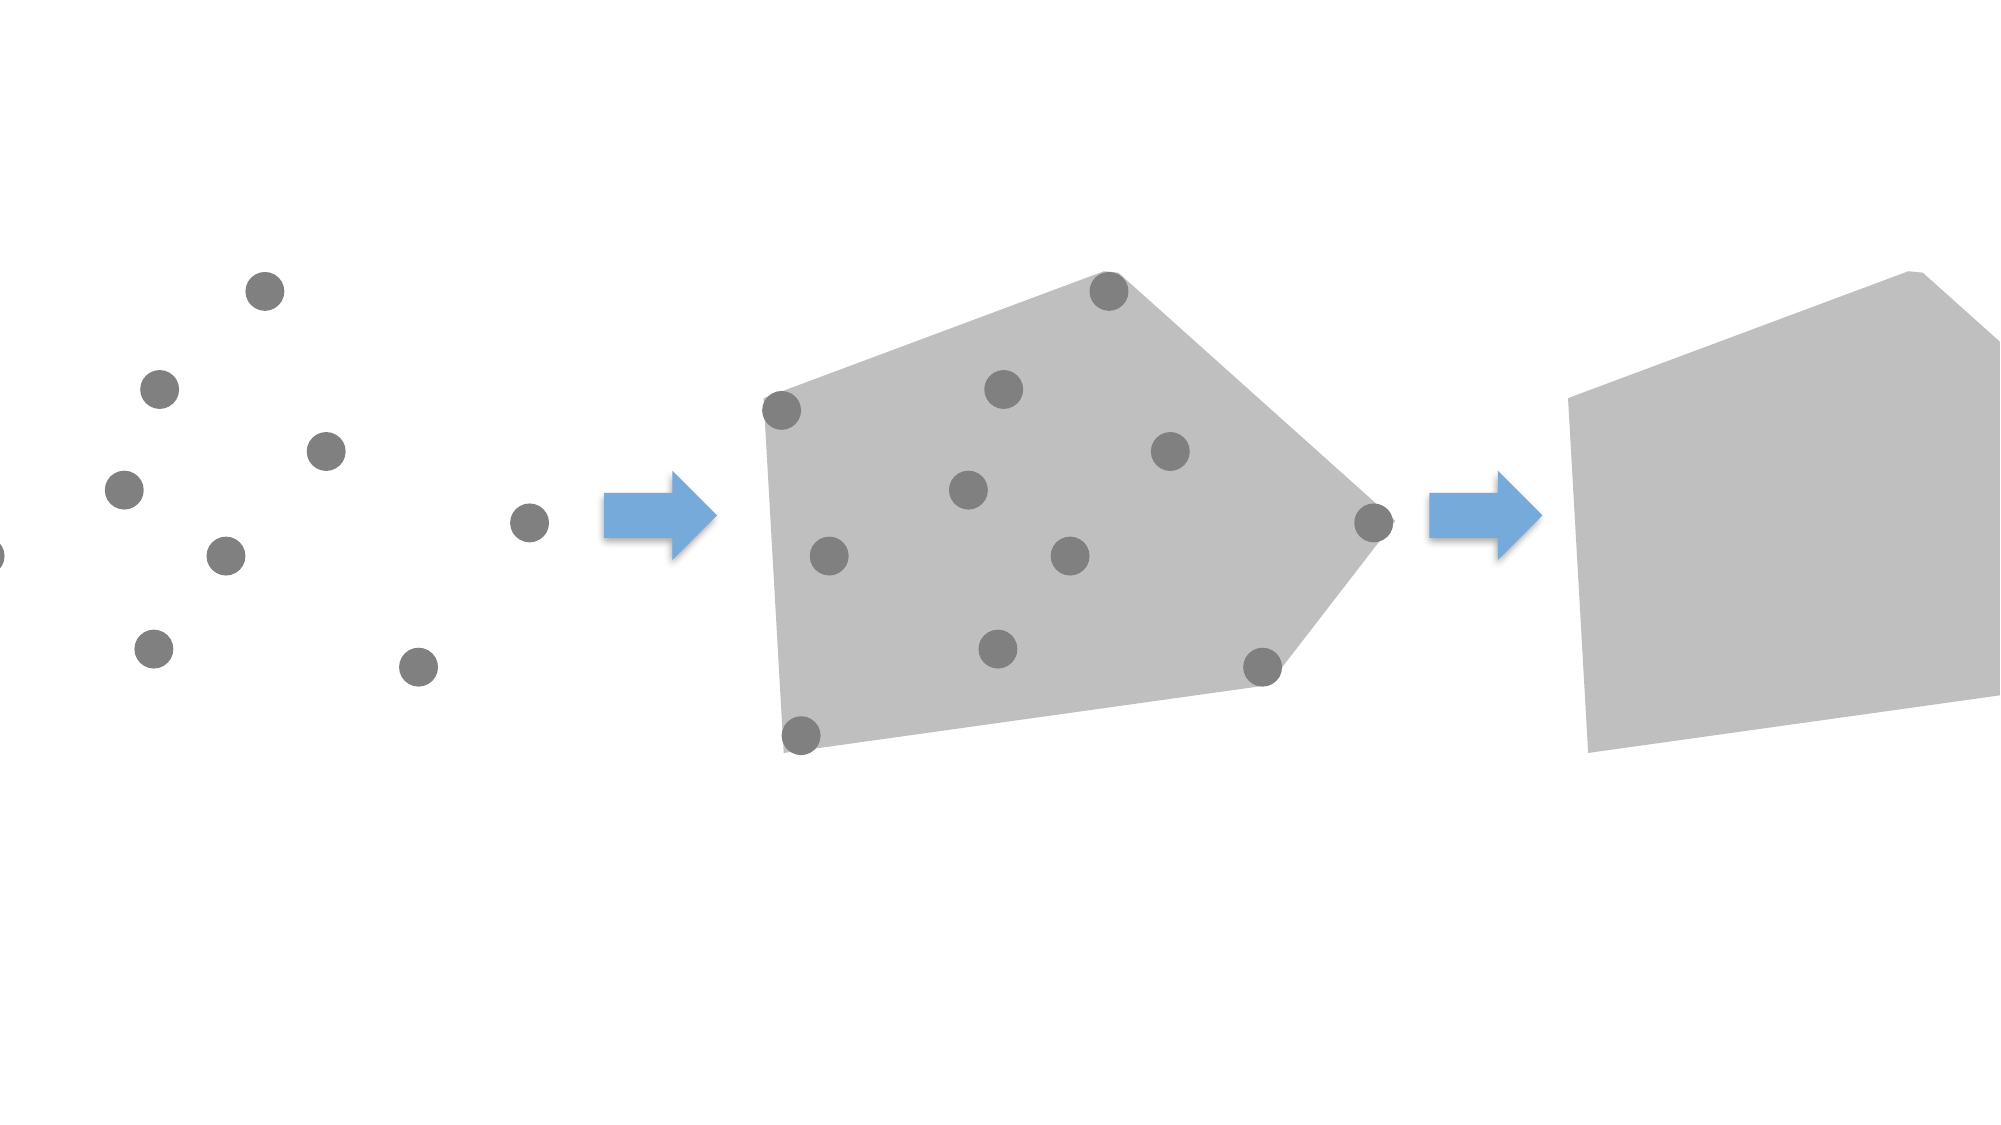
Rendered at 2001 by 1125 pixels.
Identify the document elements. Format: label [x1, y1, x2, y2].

text_box [761, 270, 1397, 757]
text_box [1428, 468, 1544, 563]
text_box [244, 270, 286, 312]
text_box [602, 468, 719, 563]
text_box [205, 535, 247, 577]
text_box [103, 469, 145, 511]
text_box [398, 646, 440, 688]
text_box [1566, 270, 2000, 755]
text_box [133, 628, 175, 670]
text_box [305, 431, 347, 473]
text_box [139, 368, 181, 410]
text_box [509, 502, 551, 544]
text_box [0, 542, 6, 571]
